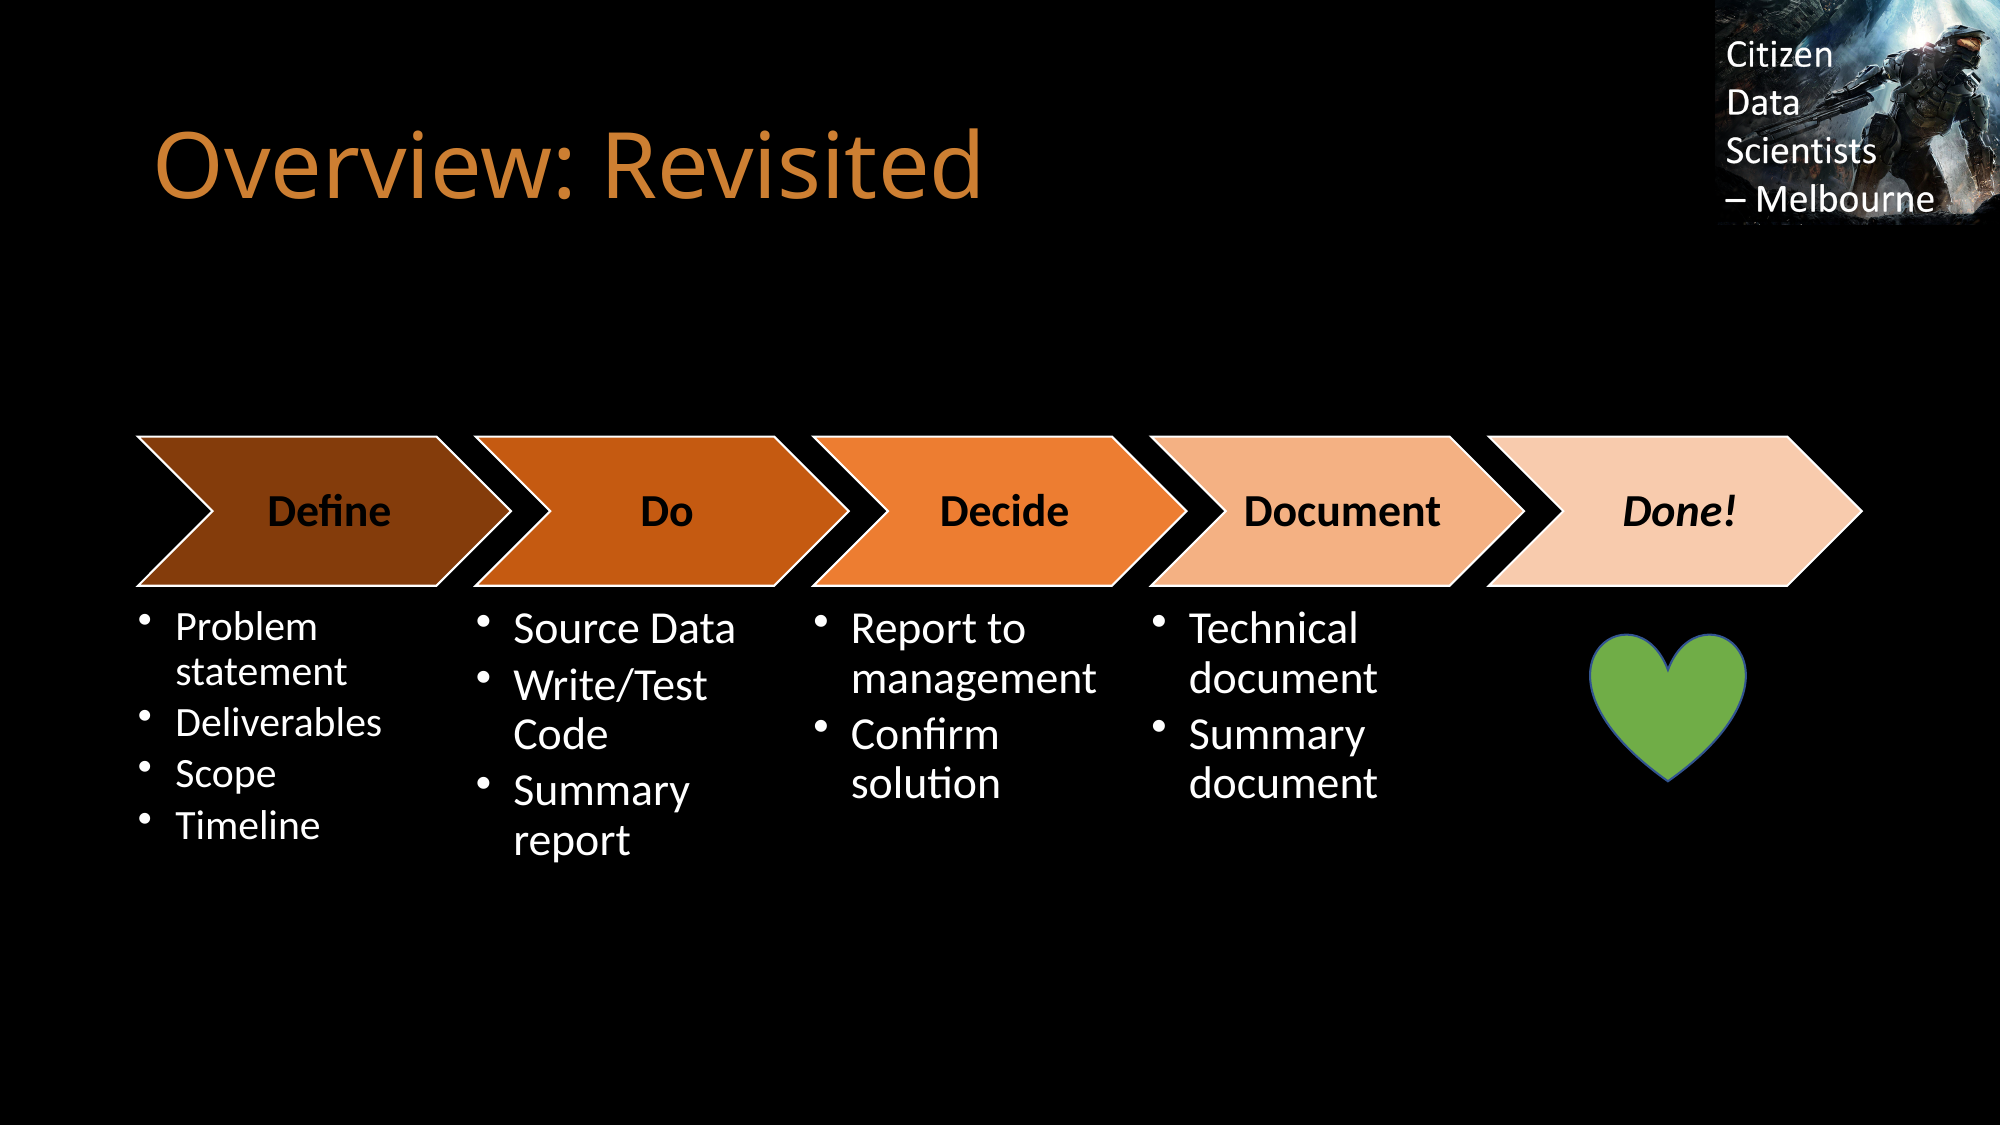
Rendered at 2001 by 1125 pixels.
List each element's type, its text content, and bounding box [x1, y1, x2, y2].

text_box [1589, 633, 1747, 783]
text_box Do [473, 435, 851, 587]
text_box Done! [1486, 435, 1864, 587]
picture [1715, 0, 2000, 225]
text_box Source Data Write/Test Code Summary report [475, 604, 775, 877]
text_box Report to management Confirm solution [813, 604, 1112, 877]
title Overview: Revisited [137, 59, 1863, 278]
text_box Technical document Summary document [1151, 604, 1450, 877]
text_box Problem statement Deliverables Scope Timeline [138, 604, 437, 877]
text_box Document [1148, 435, 1526, 587]
text_box Define [135, 435, 513, 587]
text_box Decide [810, 435, 1188, 587]
